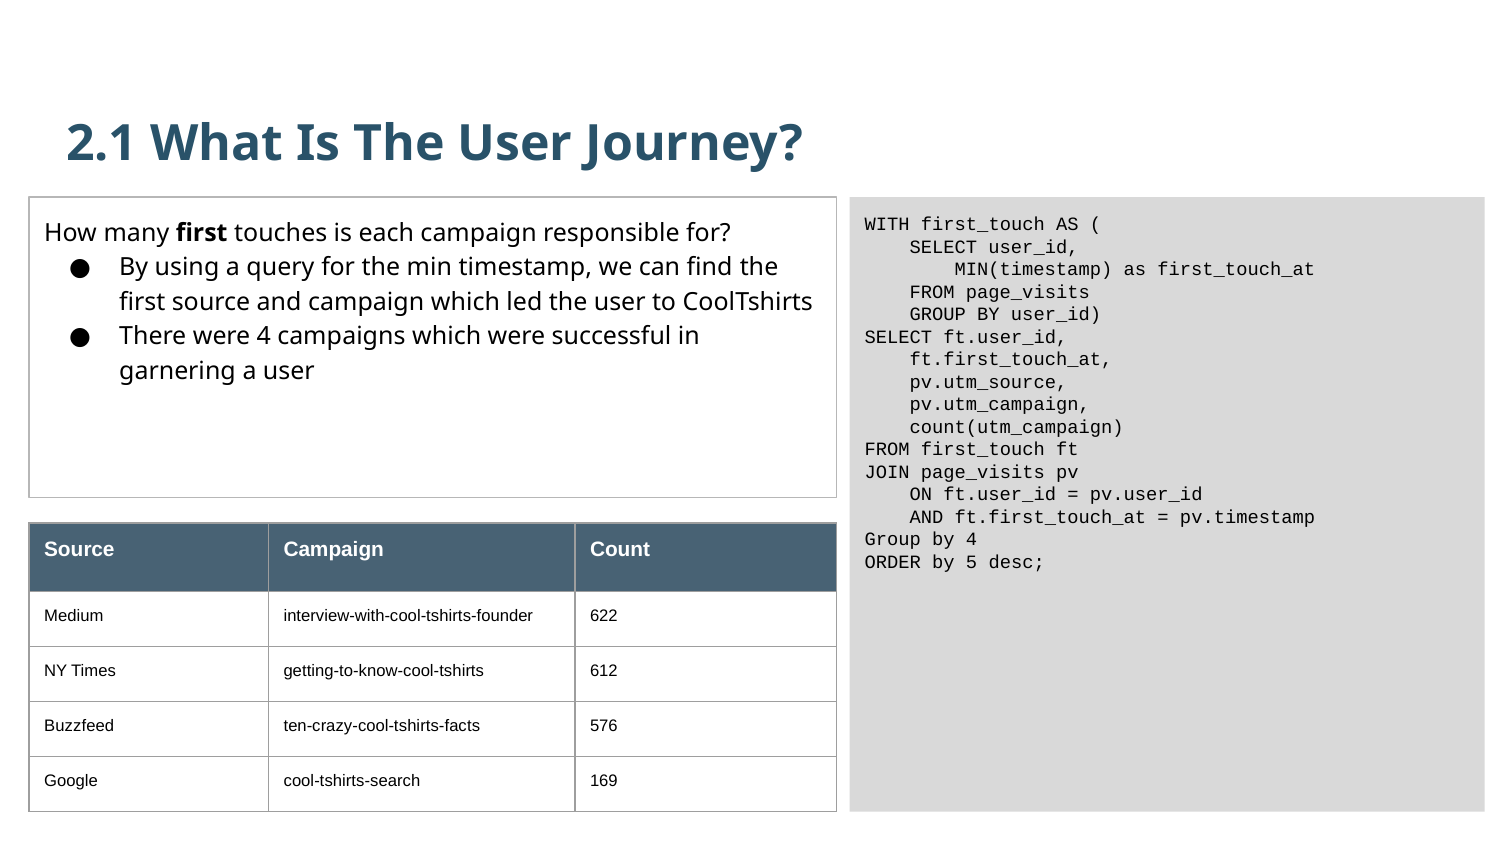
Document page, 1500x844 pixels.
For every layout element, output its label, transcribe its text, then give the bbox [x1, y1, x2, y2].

table_cell 612 [576, 647, 836, 701]
table_cell 169 [576, 757, 836, 811]
text_box 2.1 What Is The User Journey? [51, 48, 1449, 186]
table_cell cool-tshirts-search [269, 757, 574, 811]
table_header Count [576, 524, 836, 591]
table_cell ten-crazy-cool-tshirts-facts [269, 702, 574, 756]
table_cell Google [30, 757, 268, 811]
table_cell Buzzfeed [30, 702, 268, 756]
table_header Source [30, 524, 268, 591]
text_box How many first touches is each campaign responsible for? By using a query for the min timestamp, we can find the first source and campaign which led the user to CoolTshirts There were 4 campaigns which were successful in garnering a user [29, 197, 837, 498]
table_cell Medium [30, 592, 268, 646]
table_cell 622 [576, 592, 836, 646]
table_header Campaign [269, 524, 574, 591]
table_cell 576 [576, 702, 836, 756]
text_box WITH first_touch AS ( SELECT user_id, MIN(timestamp) as first_touch_at FROM page_visits GROUP BY user_id) SELECT ft.user_id, ft.first_touch_at, pv.utm_source, pv.utm_campaign, count(utm_campaign) FROM first_touch ft JOIN page_visits pv ON ft.user_id = pv.user_id AND ft.first_touch_at = pv.timestamp Group by 4 ORDER by 5 desc; [849, 197, 1485, 812]
table_cell NY Times [30, 647, 268, 701]
table_cell interview-with-cool-tshirts-founder [269, 592, 574, 646]
table_cell getting-to-know-cool-tshirts [269, 647, 574, 701]
